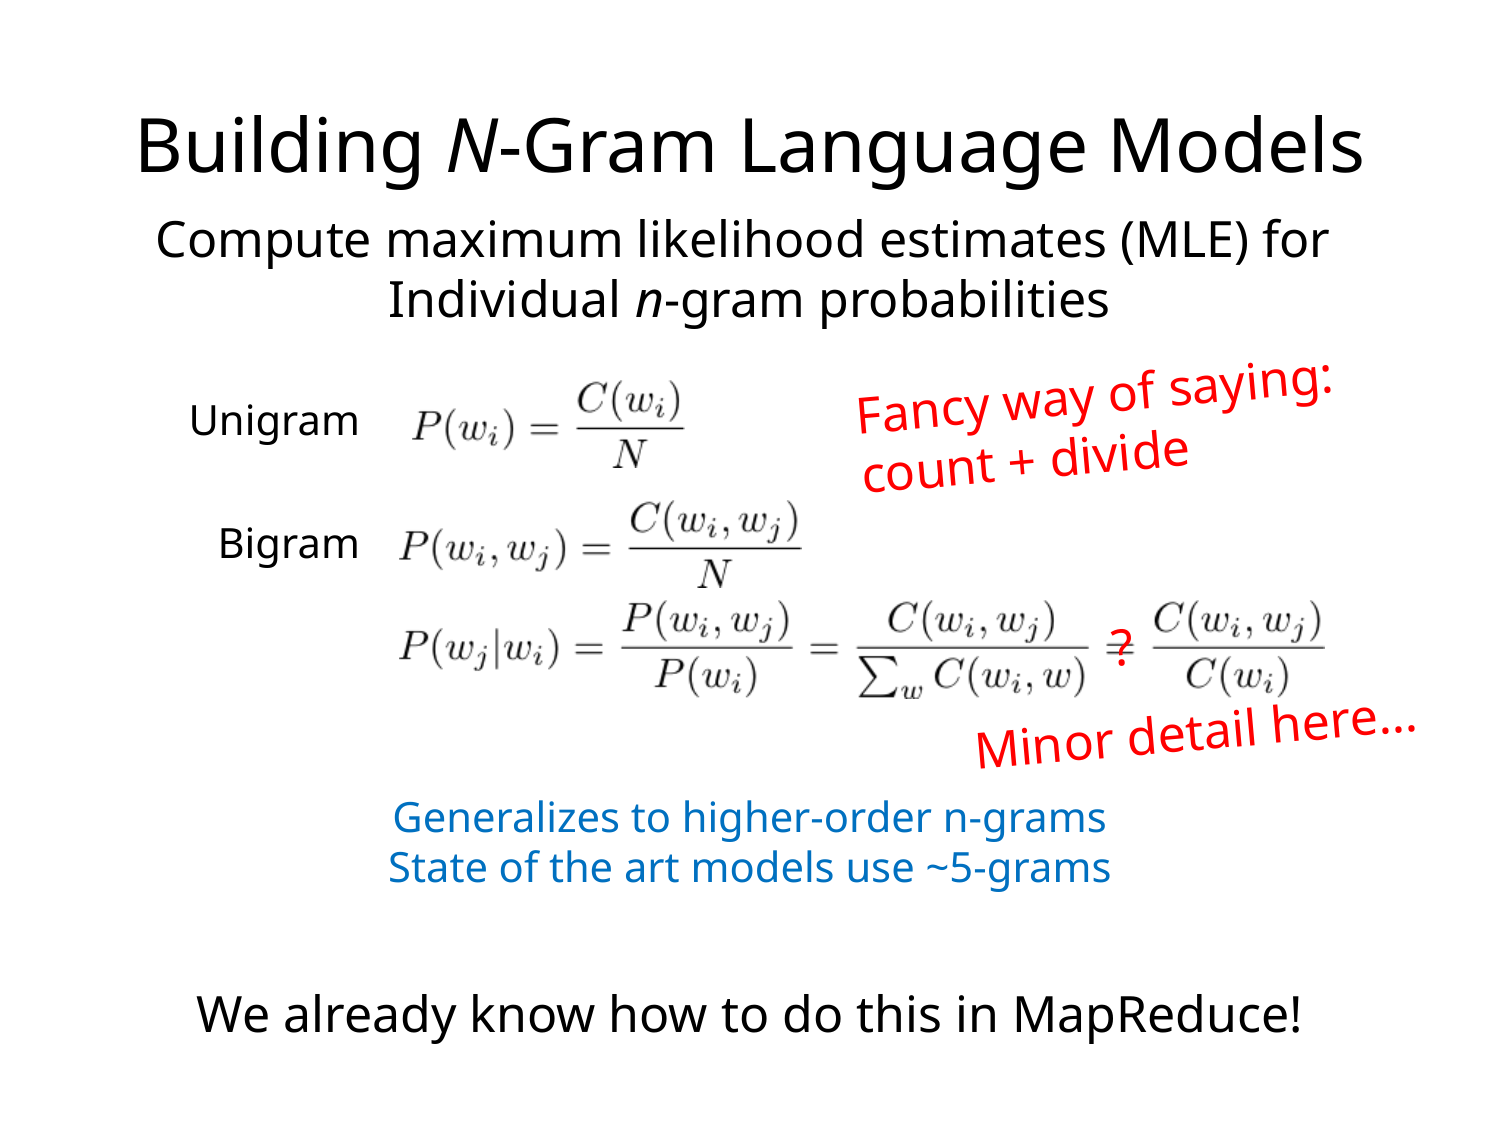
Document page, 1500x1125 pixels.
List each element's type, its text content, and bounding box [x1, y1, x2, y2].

text_box Building N-Gram Language Models [0, 90, 1500, 199]
text_box We already know how to do this in MapReduce! [0, 974, 1500, 1050]
text_box Bigram [125, 509, 375, 575]
text_box Fancy way of saying: count + divide [838, 332, 1370, 513]
picture [412, 379, 686, 468]
picture [398, 598, 1326, 700]
text_box Minor detail here… [956, 672, 1435, 783]
text_box Unigram [125, 386, 375, 452]
text_box Generalizes to higher-order n-grams State of the art models use ~5-grams [0, 783, 1500, 899]
text_box Compute maximum likelihood estimates (MLE) for Individual n-gram probabilities [0, 199, 1500, 335]
picture [399, 499, 802, 588]
